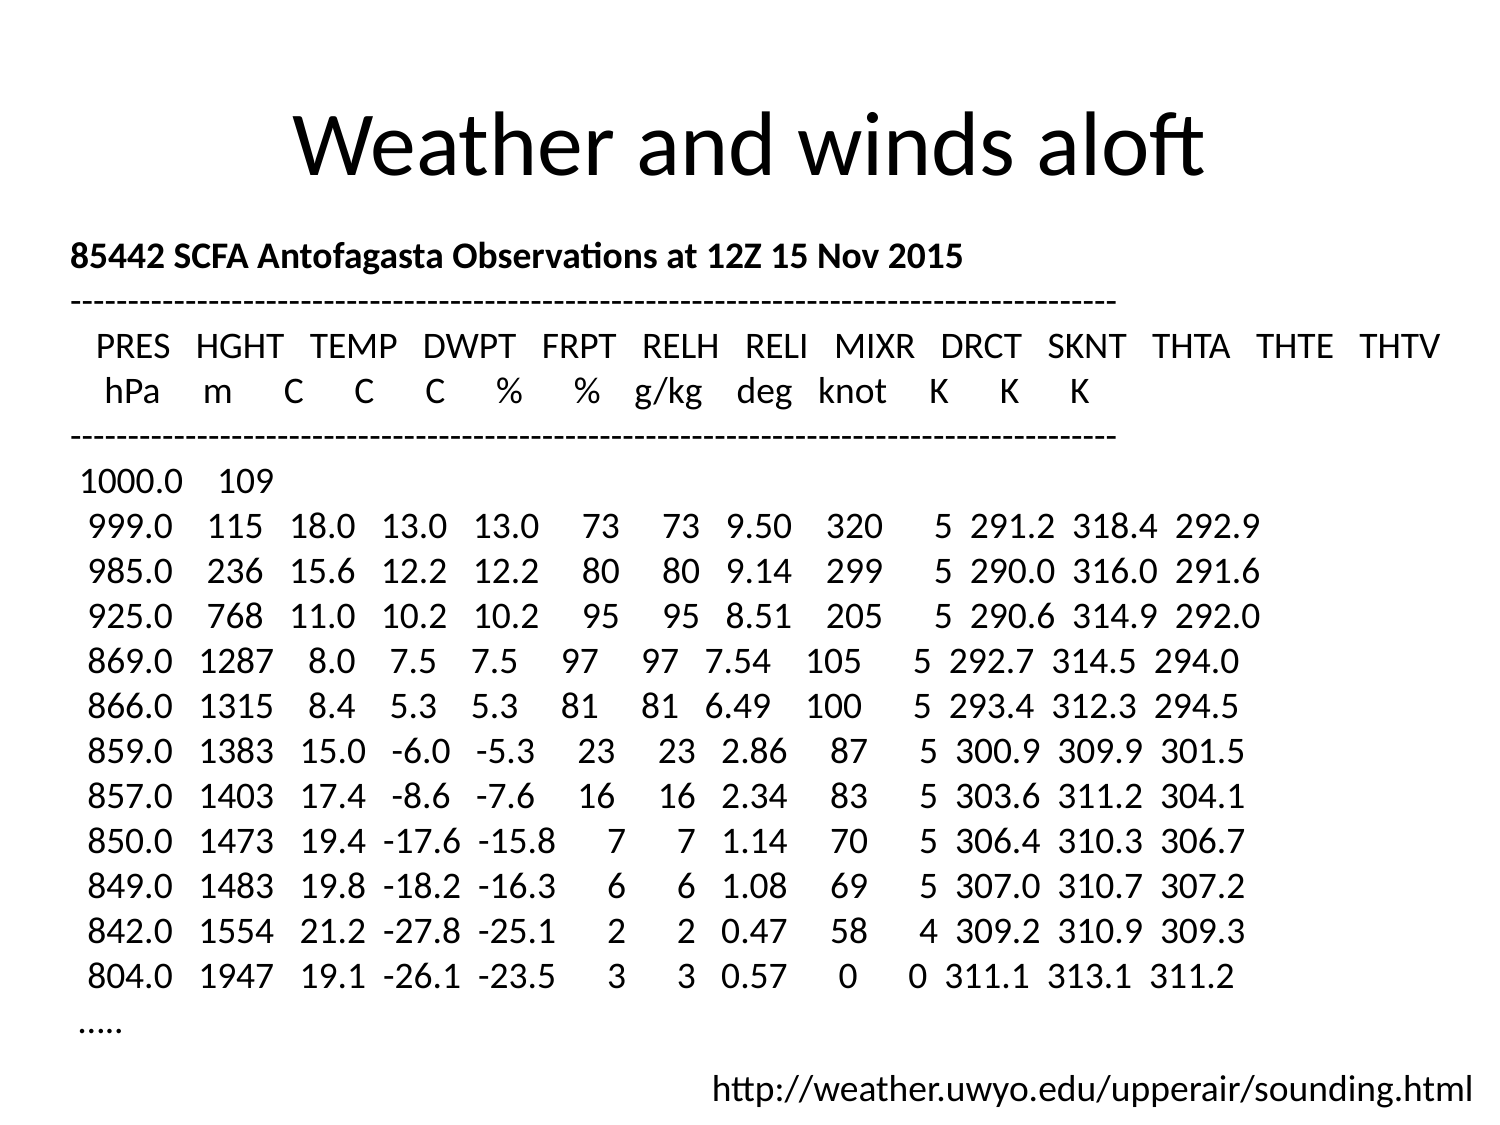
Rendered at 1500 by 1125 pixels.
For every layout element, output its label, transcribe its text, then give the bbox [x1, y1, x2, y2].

text_box http://weather.uwyo.edu/upperair/sounding.html [697, 1056, 1490, 1117]
text_box 85442 SCFA Antofagasta Observations at 12Z 15 Nov 2015 ------------------------------------------------------------------------------------------- PRES HGHT TEMP DWPT FRPT RELH RELI MIXR DRCT SKNT THTA THTE THTV hPa m C C C % % g/kg deg knot K K K ------------------------------------------------------------------------------------------- 1000.0 109 999.0 115 18.0 13.0 13.0 73 73 9.50 320 5 291.2 318.4 292.9 985.0 236 15.6 12.2 12.2 80 80 9.14 299 5 290.0 316.0 291.6 925.0 768 11.0 10.2 10.2 95 95 8.51 205 5 290.6 314.9 292.0 869.0 1287 8.0 7.5 7.5 97 97 7.54 105 5 292.7 314.5 294.0 866.0 1315 8.4 5.3 5.3 81 81 6.49 100 5 293.4 312.3 294.5 859.0 1383 15.0 -6.0 -5.3 23 23 2.86 87 5 300.9 309.9 301.5 857.0 1403 17.4 -8.6 -7.6 16 16 2.34 83 5 303.6 311.2 304.1 850.0 1473 19.4 -17.6 -15.8 7 7 1.14 70 5 306.4 310.3 306.7 849.0 1483 19.8 -18.2 -16.3 6 6 1.08 69 5 307.0 310.7 307.2 842.0 1554 21.2 -27.8 -25.1 2 2 0.47 58 4 309.2 310.9 309.3 804.0 1947 19.1 -26.1 -23.5 3 3 0.57 0 0 311.1 313.1 311.2 ….. [55, 223, 1458, 1049]
title Weather and winds aloft [75, 45, 1425, 223]
